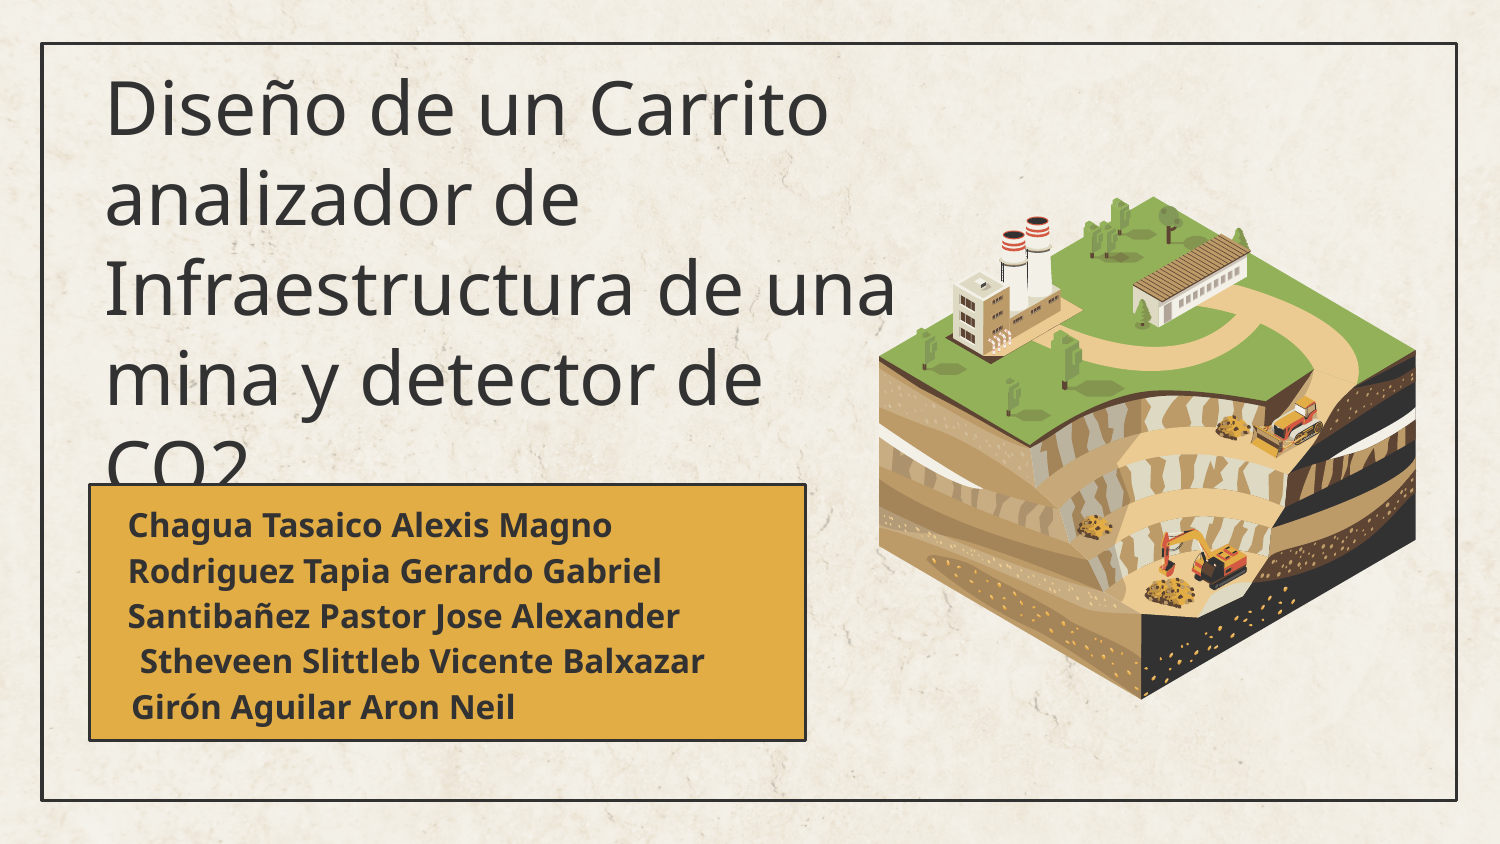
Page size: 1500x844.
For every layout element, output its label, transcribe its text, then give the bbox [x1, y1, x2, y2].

title Diseño de un Carrito analizador de Infraestructura de una mina y detector de CO2 [89, 45, 927, 339]
subtitle Chagua Tasaico Alexis Magno Rodriguez Tapia Gerardo Gabriel Santibañez Pastor Jose Alexander Stheveen Slittleb Vicente Balxazar Girón Aguilar Aron Neil [88, 483, 807, 742]
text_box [878, 196, 1416, 700]
